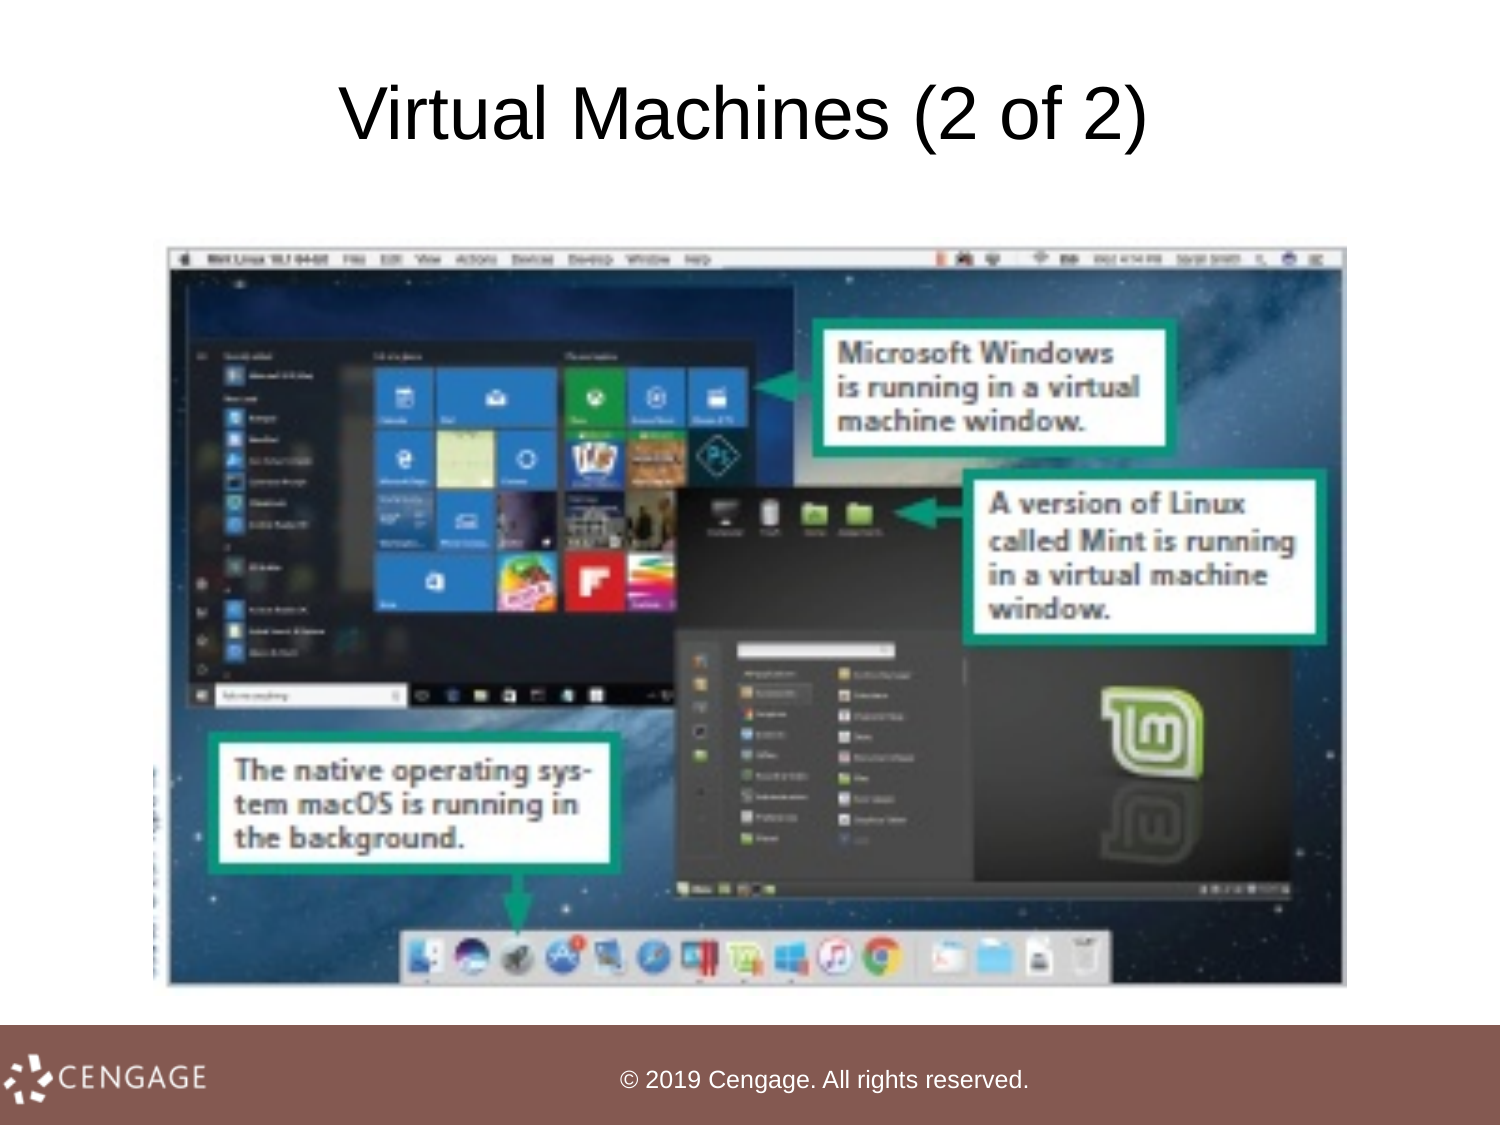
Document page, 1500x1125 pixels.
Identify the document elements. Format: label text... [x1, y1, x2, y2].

picture [153, 237, 1347, 996]
picture [0, 1051, 211, 1106]
title Virtual Machines (2 of 2) [85, 27, 1403, 193]
